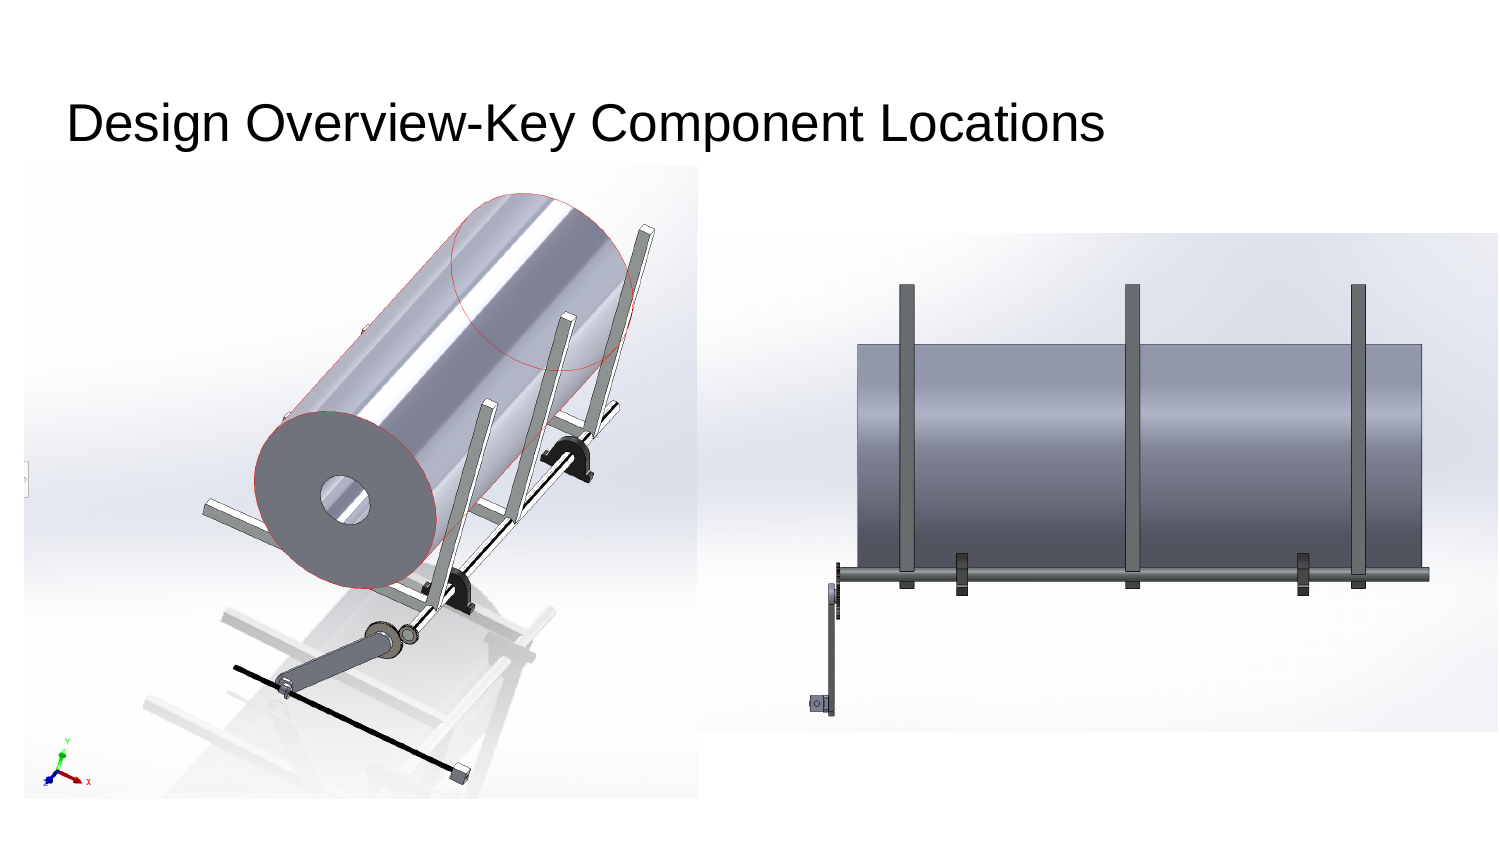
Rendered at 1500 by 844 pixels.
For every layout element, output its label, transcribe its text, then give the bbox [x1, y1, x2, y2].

picture [24, 166, 1498, 799]
title Design Overview-Key Component Locations [51, 72, 1449, 167]
